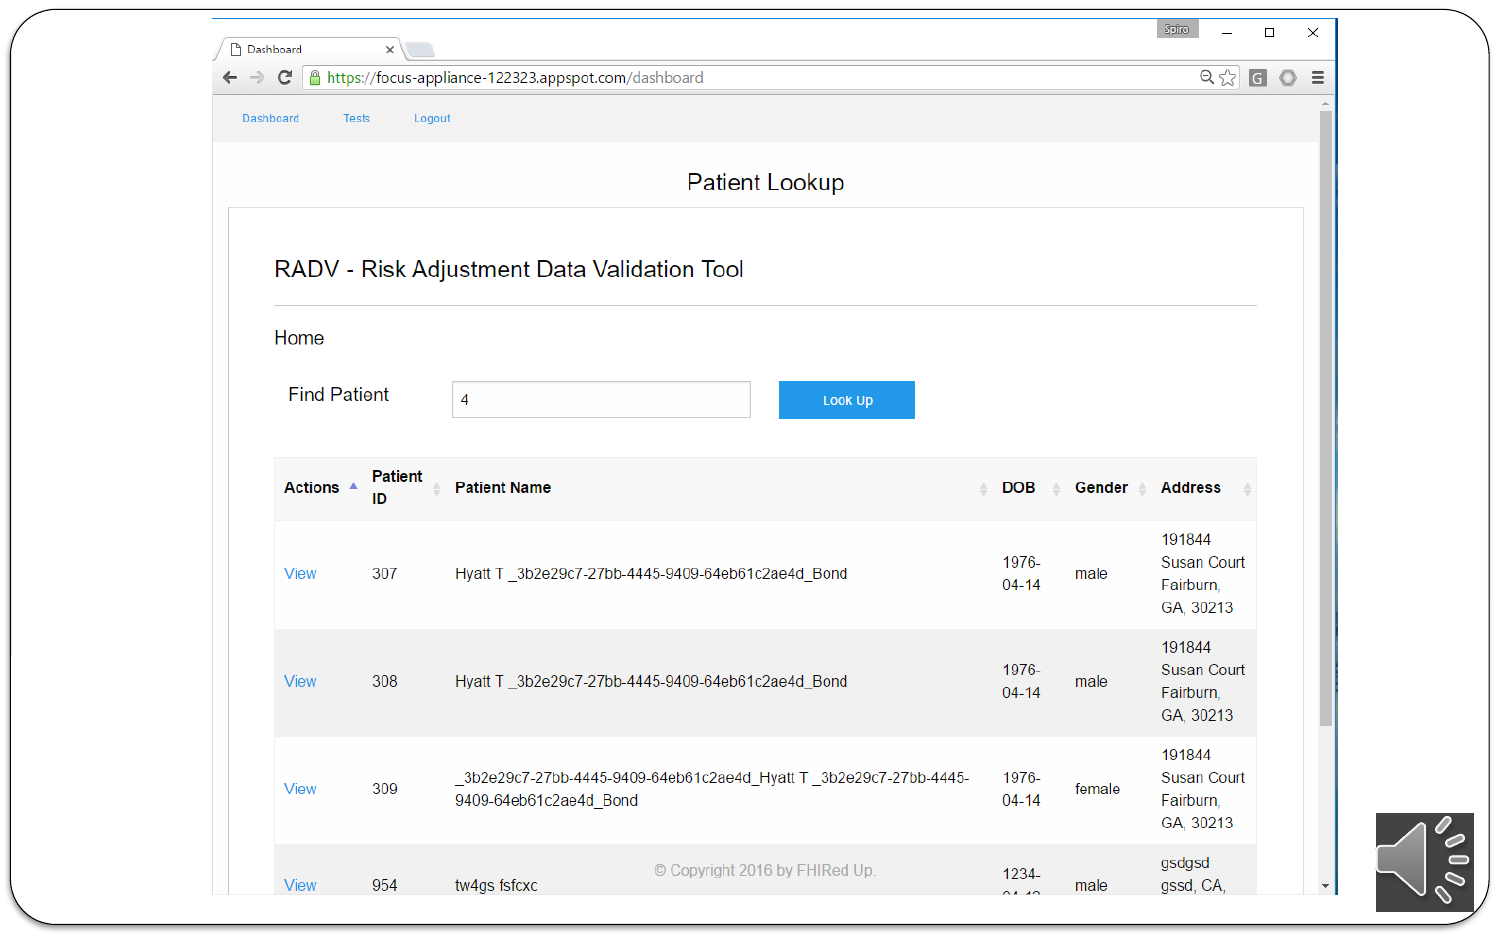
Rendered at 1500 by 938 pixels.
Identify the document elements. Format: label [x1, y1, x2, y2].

picture [212, 18, 1338, 895]
picture [1374, 812, 1476, 913]
